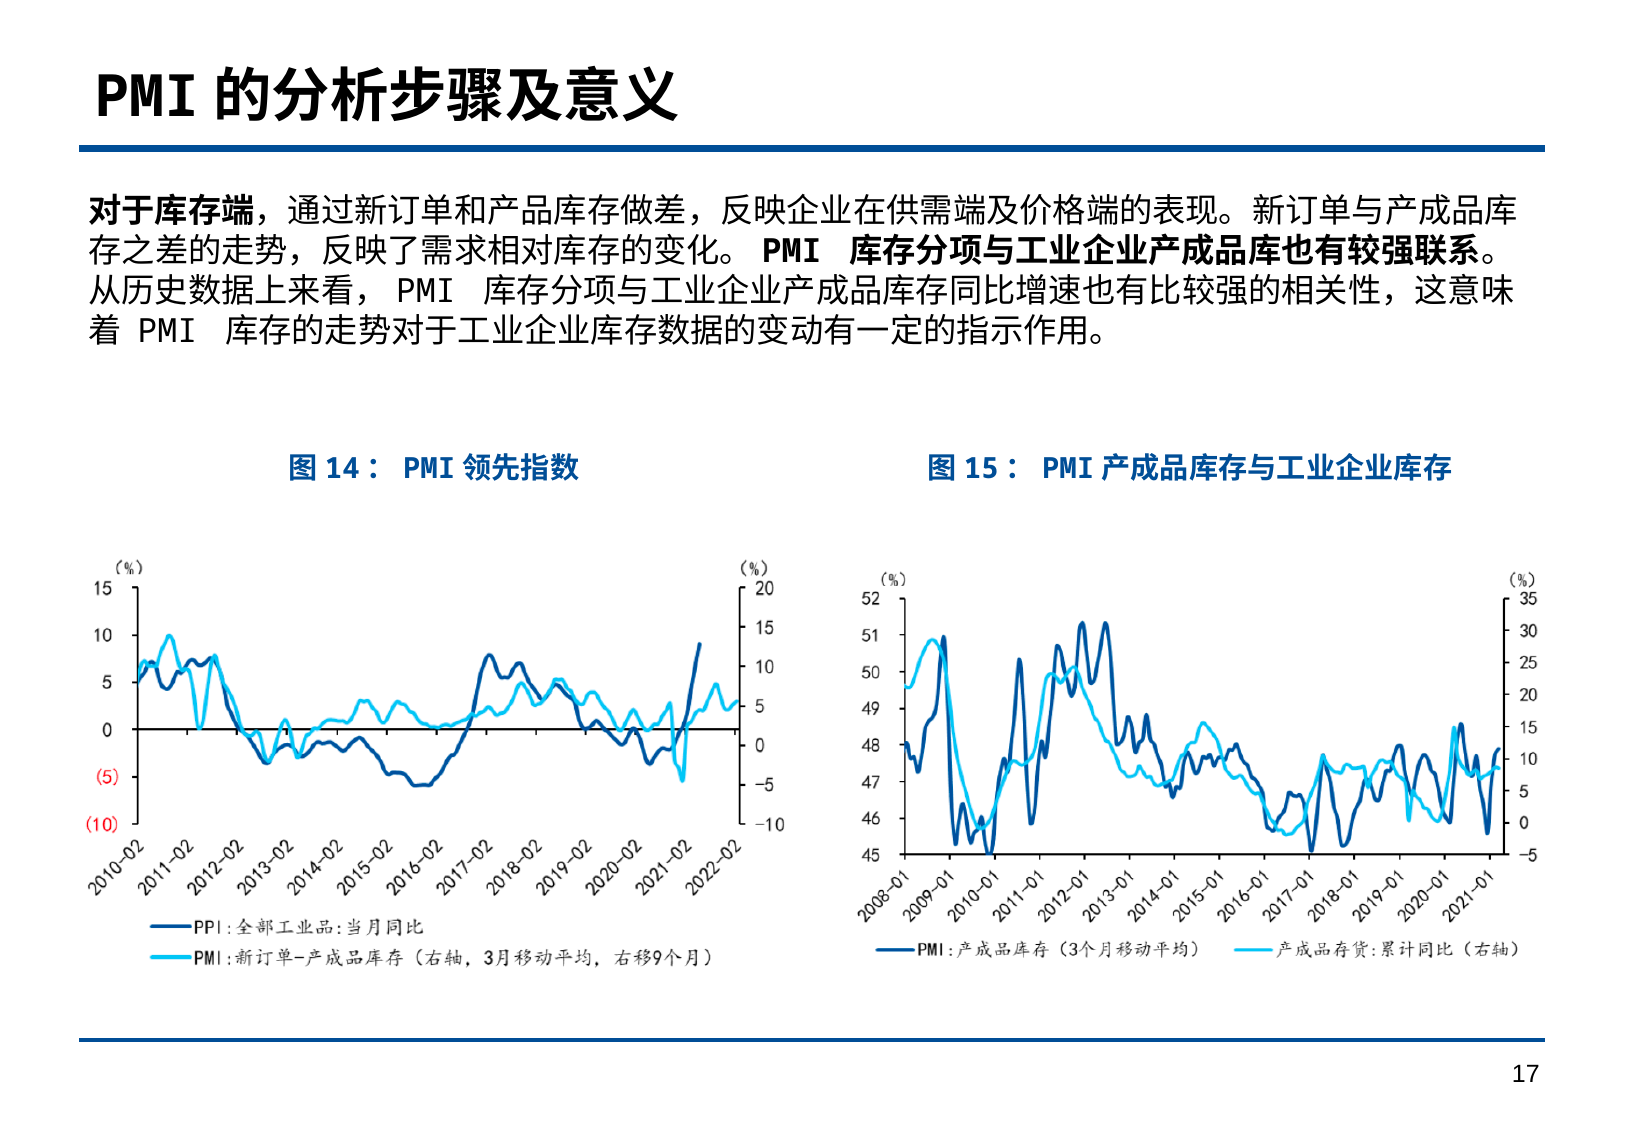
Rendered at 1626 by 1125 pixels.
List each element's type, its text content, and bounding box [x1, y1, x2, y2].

list 对于库存端，通过新订单和产品库存做差，反映企业在供需端及价格端的表现。新订单与产成品库存之差的走势，反映了需求相对库存的变化。PMI 库存分项与工业企业产成品库也有较强联系。从历史数据上来看，PMI 库存分项与工业企业产成品库存同比增速也有比较强的相关性，这意味着 PMI 库存的走势对于工业企业库存数据的变动有一定的指示作用。 [79, 177, 1545, 426]
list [835, 553, 1545, 982]
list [79, 553, 789, 982]
list 图14：PMI领先指数 [79, 442, 789, 491]
list 图15：PMI产成品库存与工业企业库存 [835, 442, 1545, 491]
title PMI的分析步骤及意义 [79, 45, 1545, 141]
